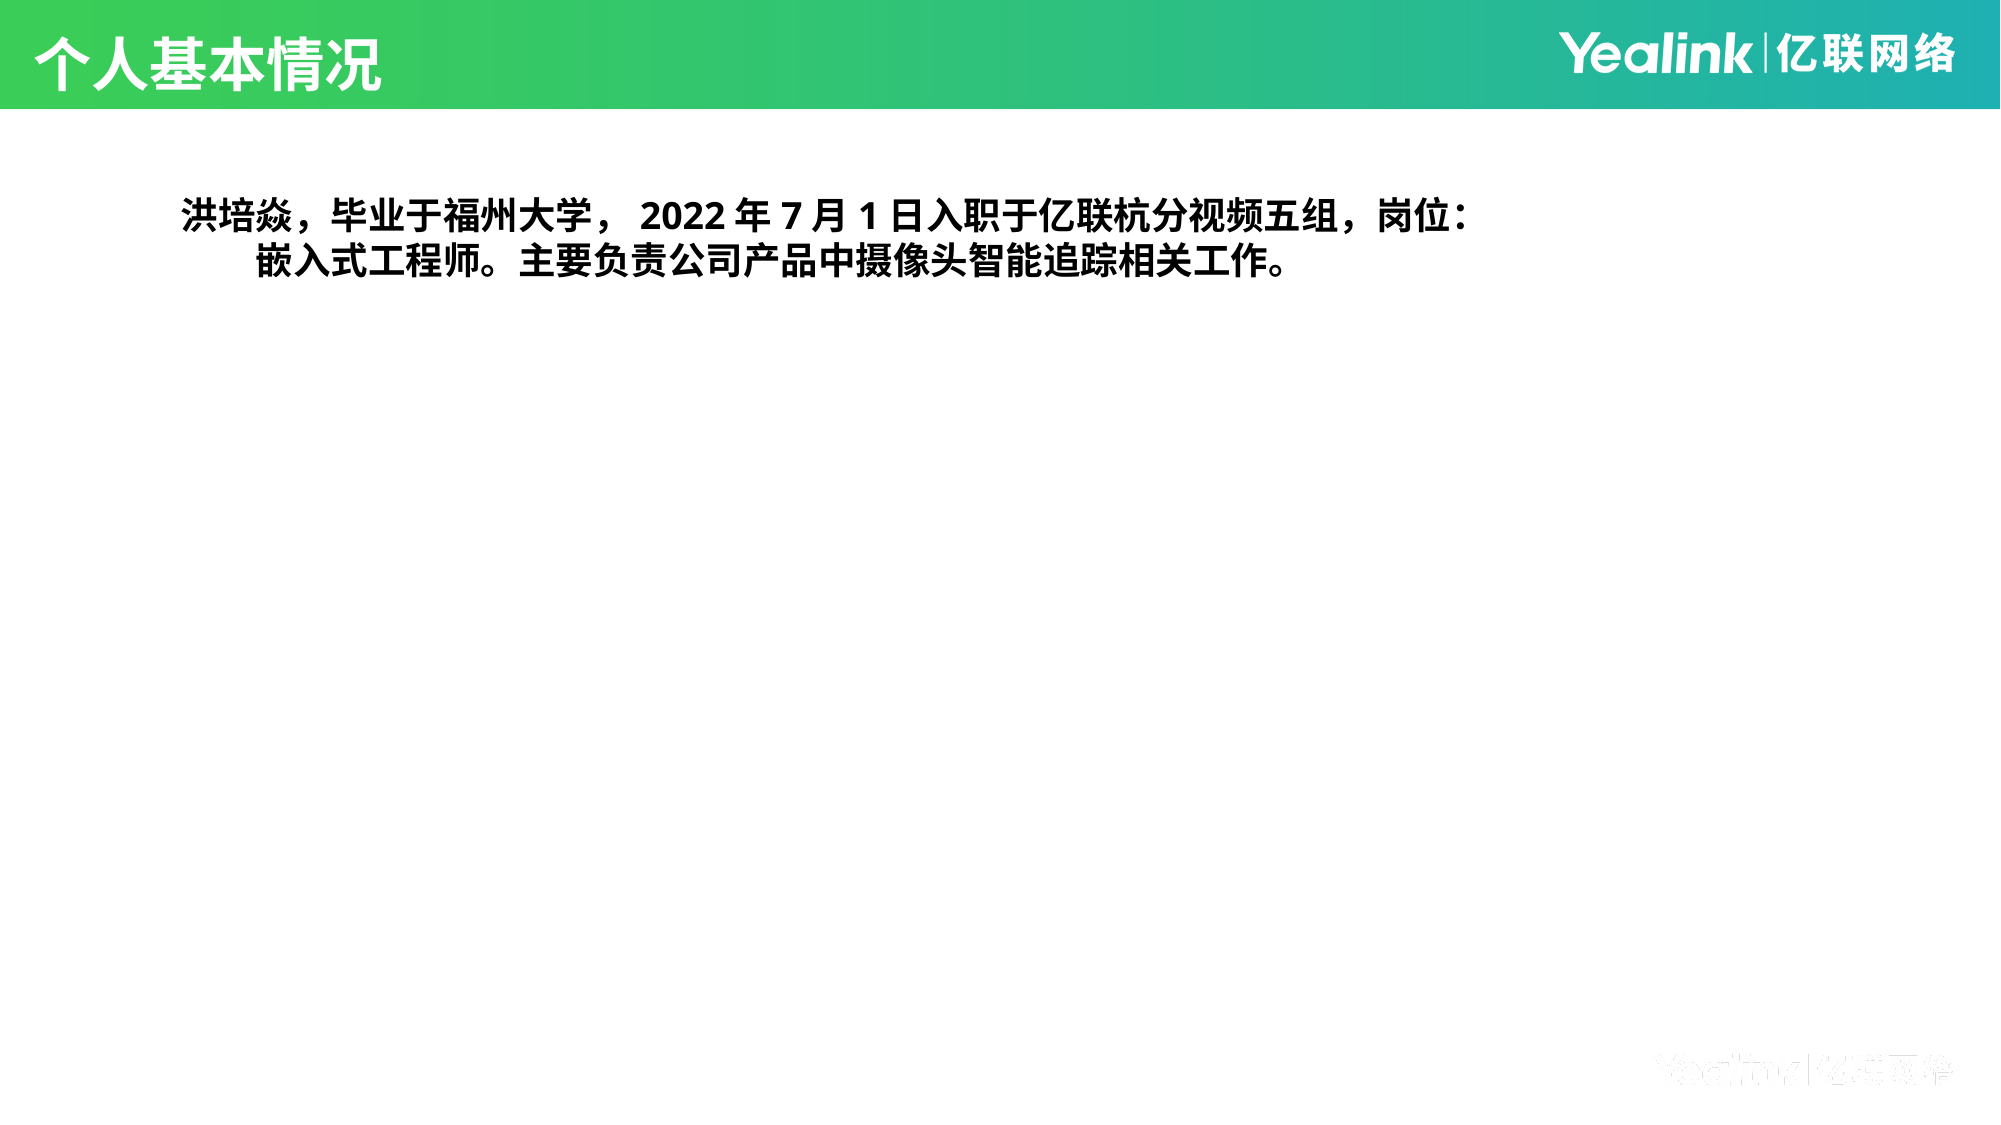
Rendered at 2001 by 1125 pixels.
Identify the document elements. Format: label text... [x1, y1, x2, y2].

text_box 个人基本情况 [18, 21, 566, 106]
picture [0, 0, 2000, 1125]
text_box 洪培焱，毕业于福州大学，2022年7月1日入职于亿联杭分视频五组，岗位：嵌入式工程师。主要负责公司产品中摄像头智能追踪相关工作。 [166, 184, 1502, 290]
